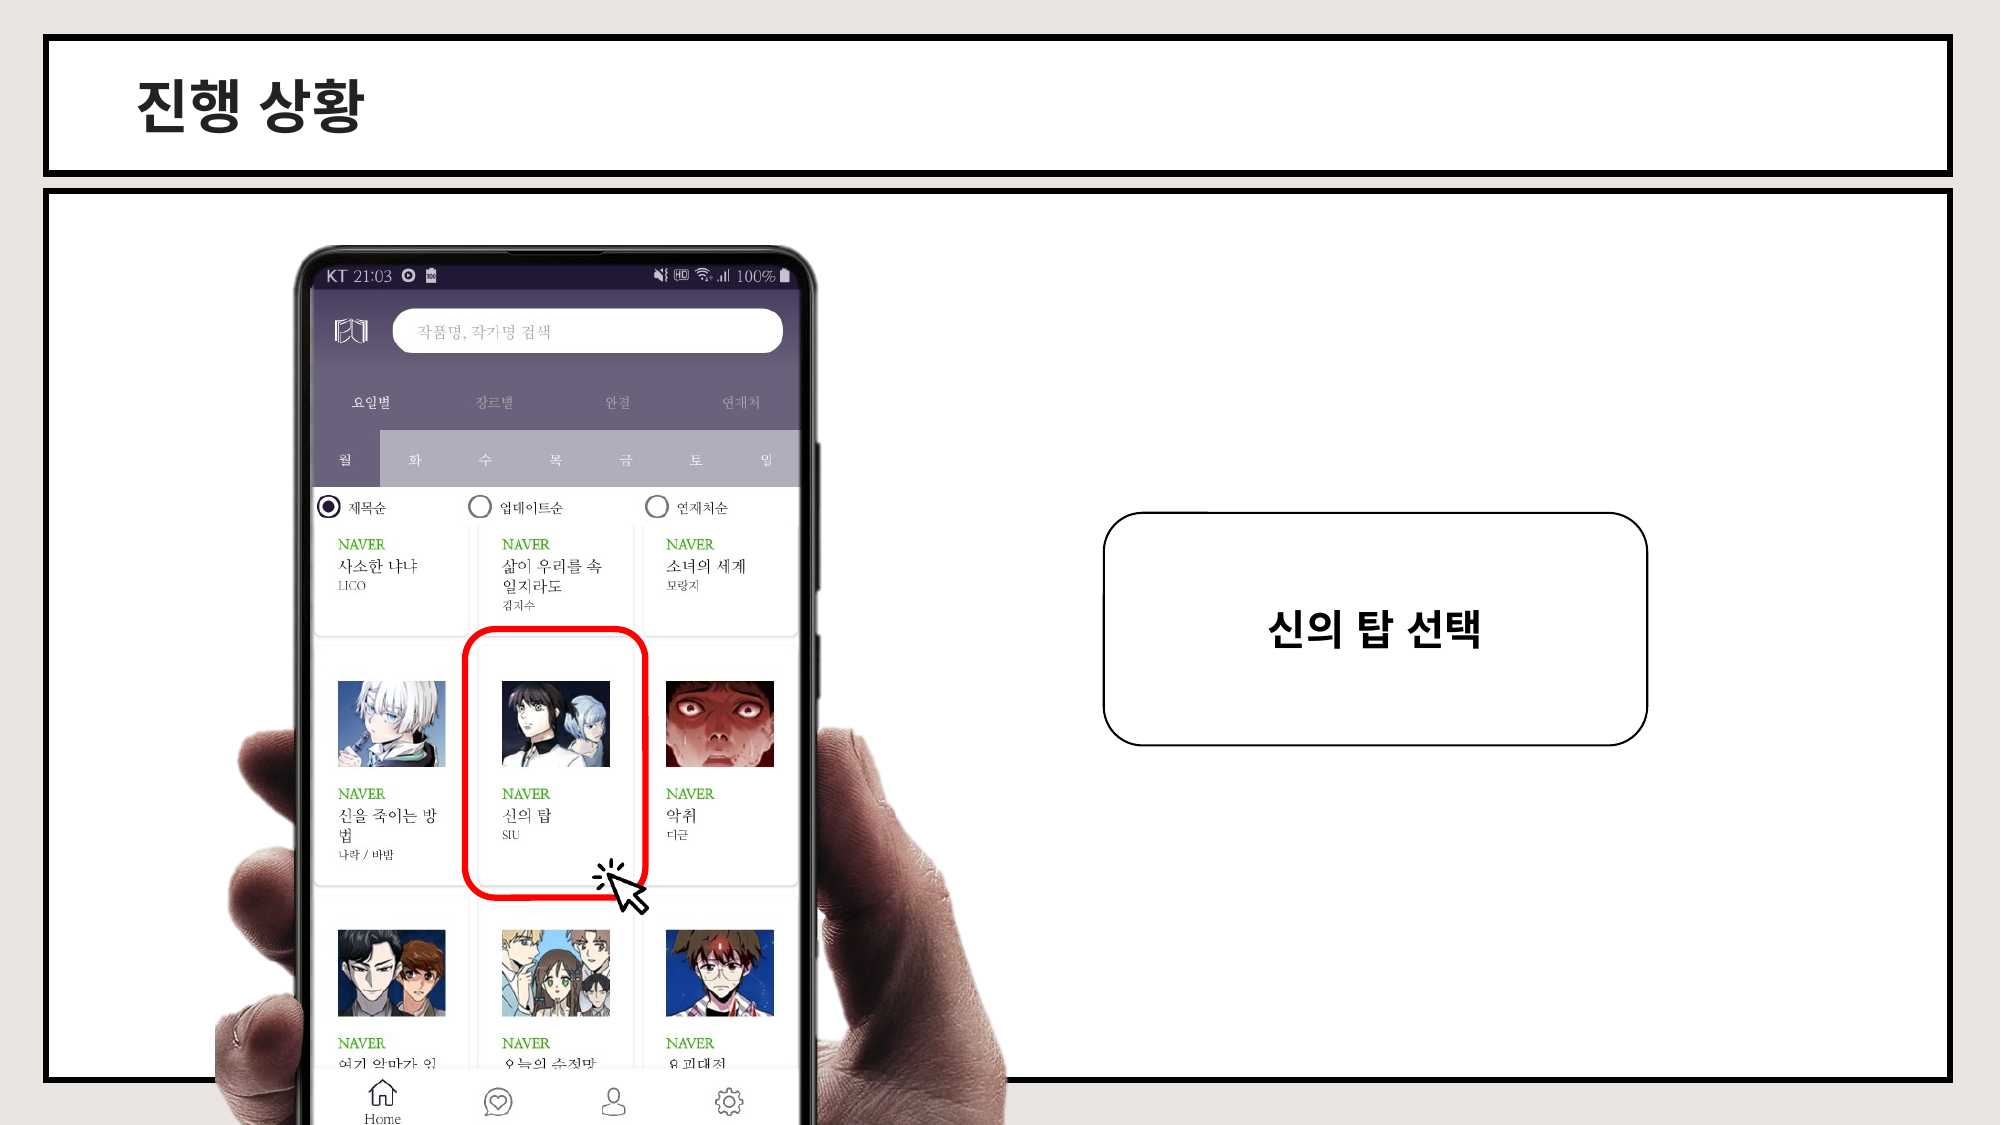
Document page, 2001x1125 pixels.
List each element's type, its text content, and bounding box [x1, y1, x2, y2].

text_box 진행 상황 [45, 36, 1951, 175]
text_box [592, 858, 649, 915]
picture [202, 245, 1094, 1125]
text_box 신의 탑 선택 [1102, 511, 1649, 747]
text_box [45, 190, 1951, 1081]
